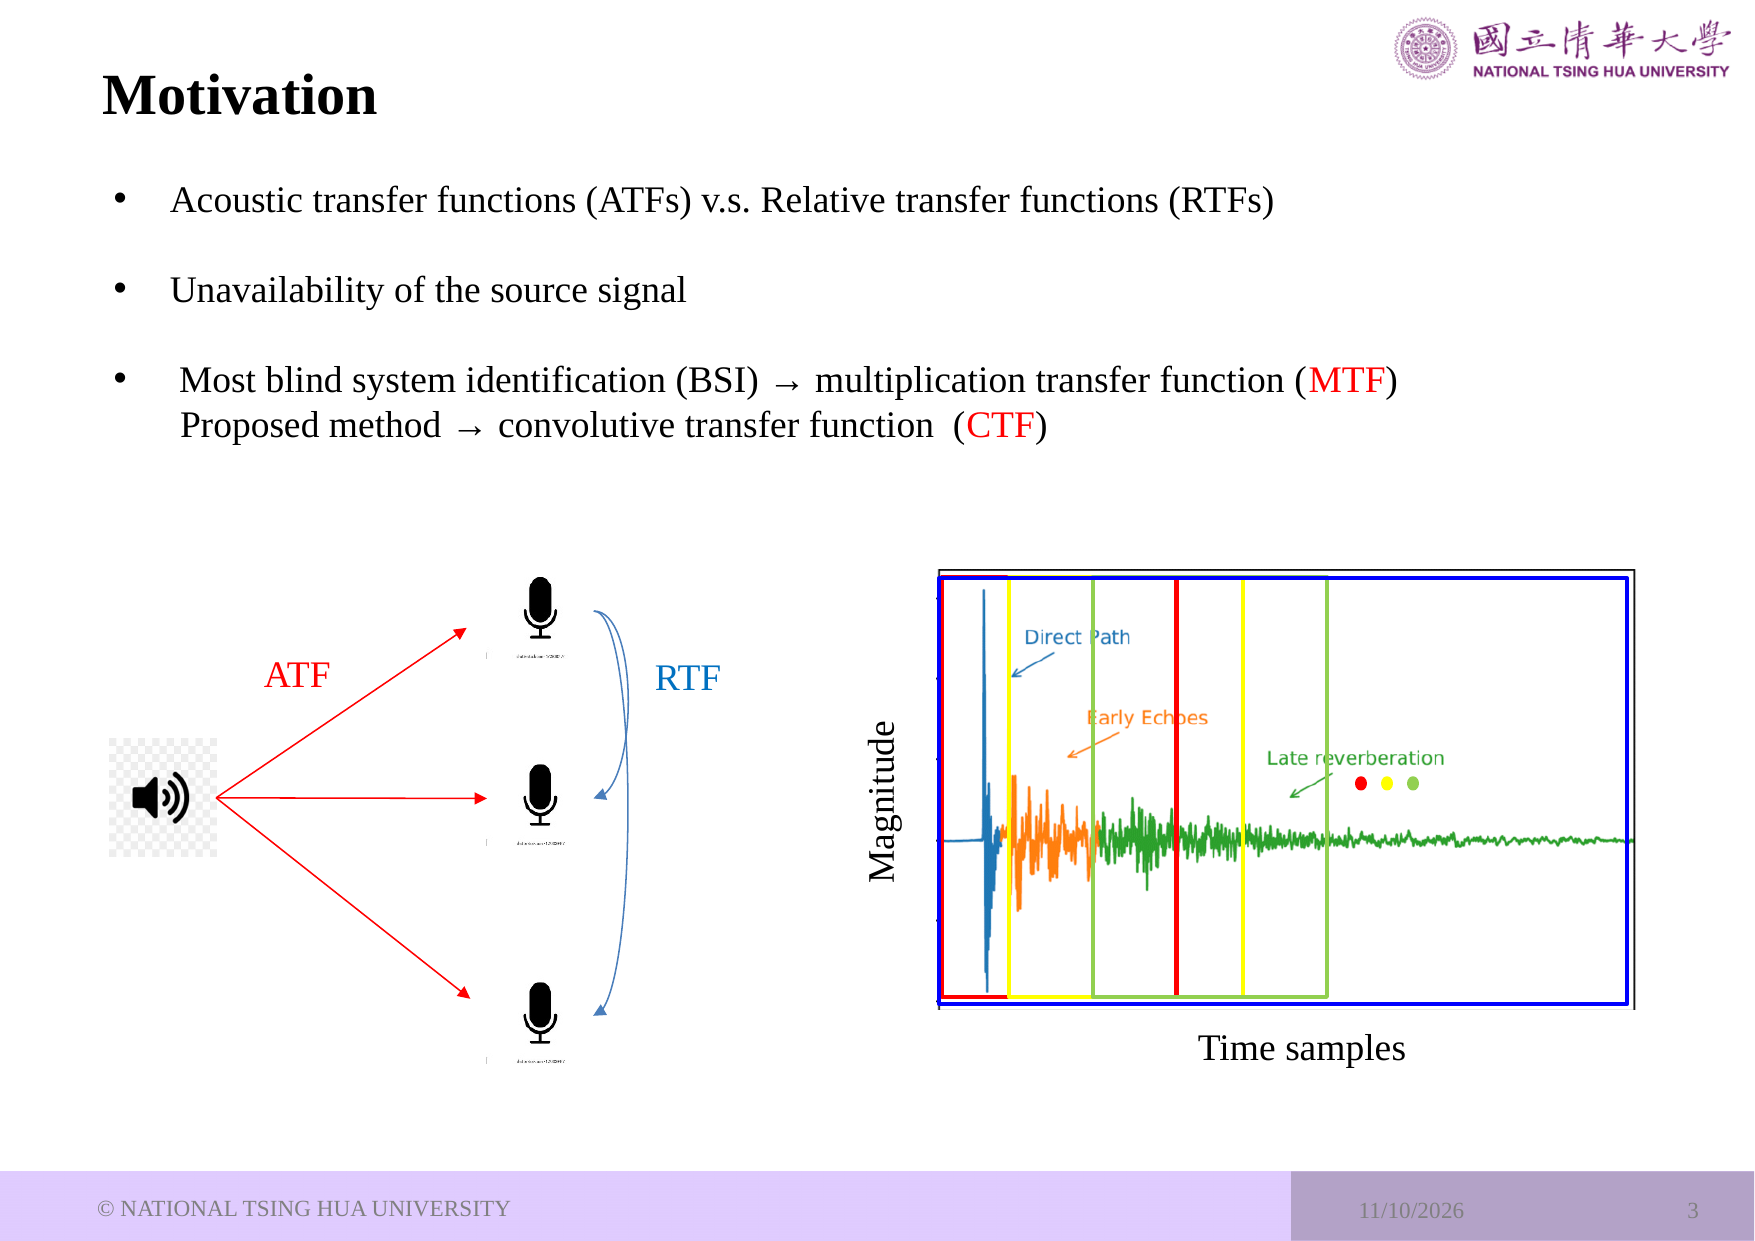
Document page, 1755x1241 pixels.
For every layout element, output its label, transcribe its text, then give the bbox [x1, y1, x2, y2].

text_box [844, 534, 1668, 1102]
slide_number 3 [1577, 1180, 1714, 1239]
title Motivation [87, 35, 1257, 140]
picture [0, 1171, 1291, 1241]
footer © NATIONAL TSING HUA UNIVERSITY [82, 1177, 562, 1236]
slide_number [1343, 1180, 1551, 1239]
text_box Acoustic transfer functions (ATFs) v.s. Relative transfer functions (RTFs) Unavailability of the source signal Most blind system identification (BSI) → multiplication transfer function (MTF) Proposed method → convolutive transfer function (CTF) [98, 167, 1698, 453]
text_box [109, 562, 785, 1064]
picture [1388, 2, 1755, 95]
